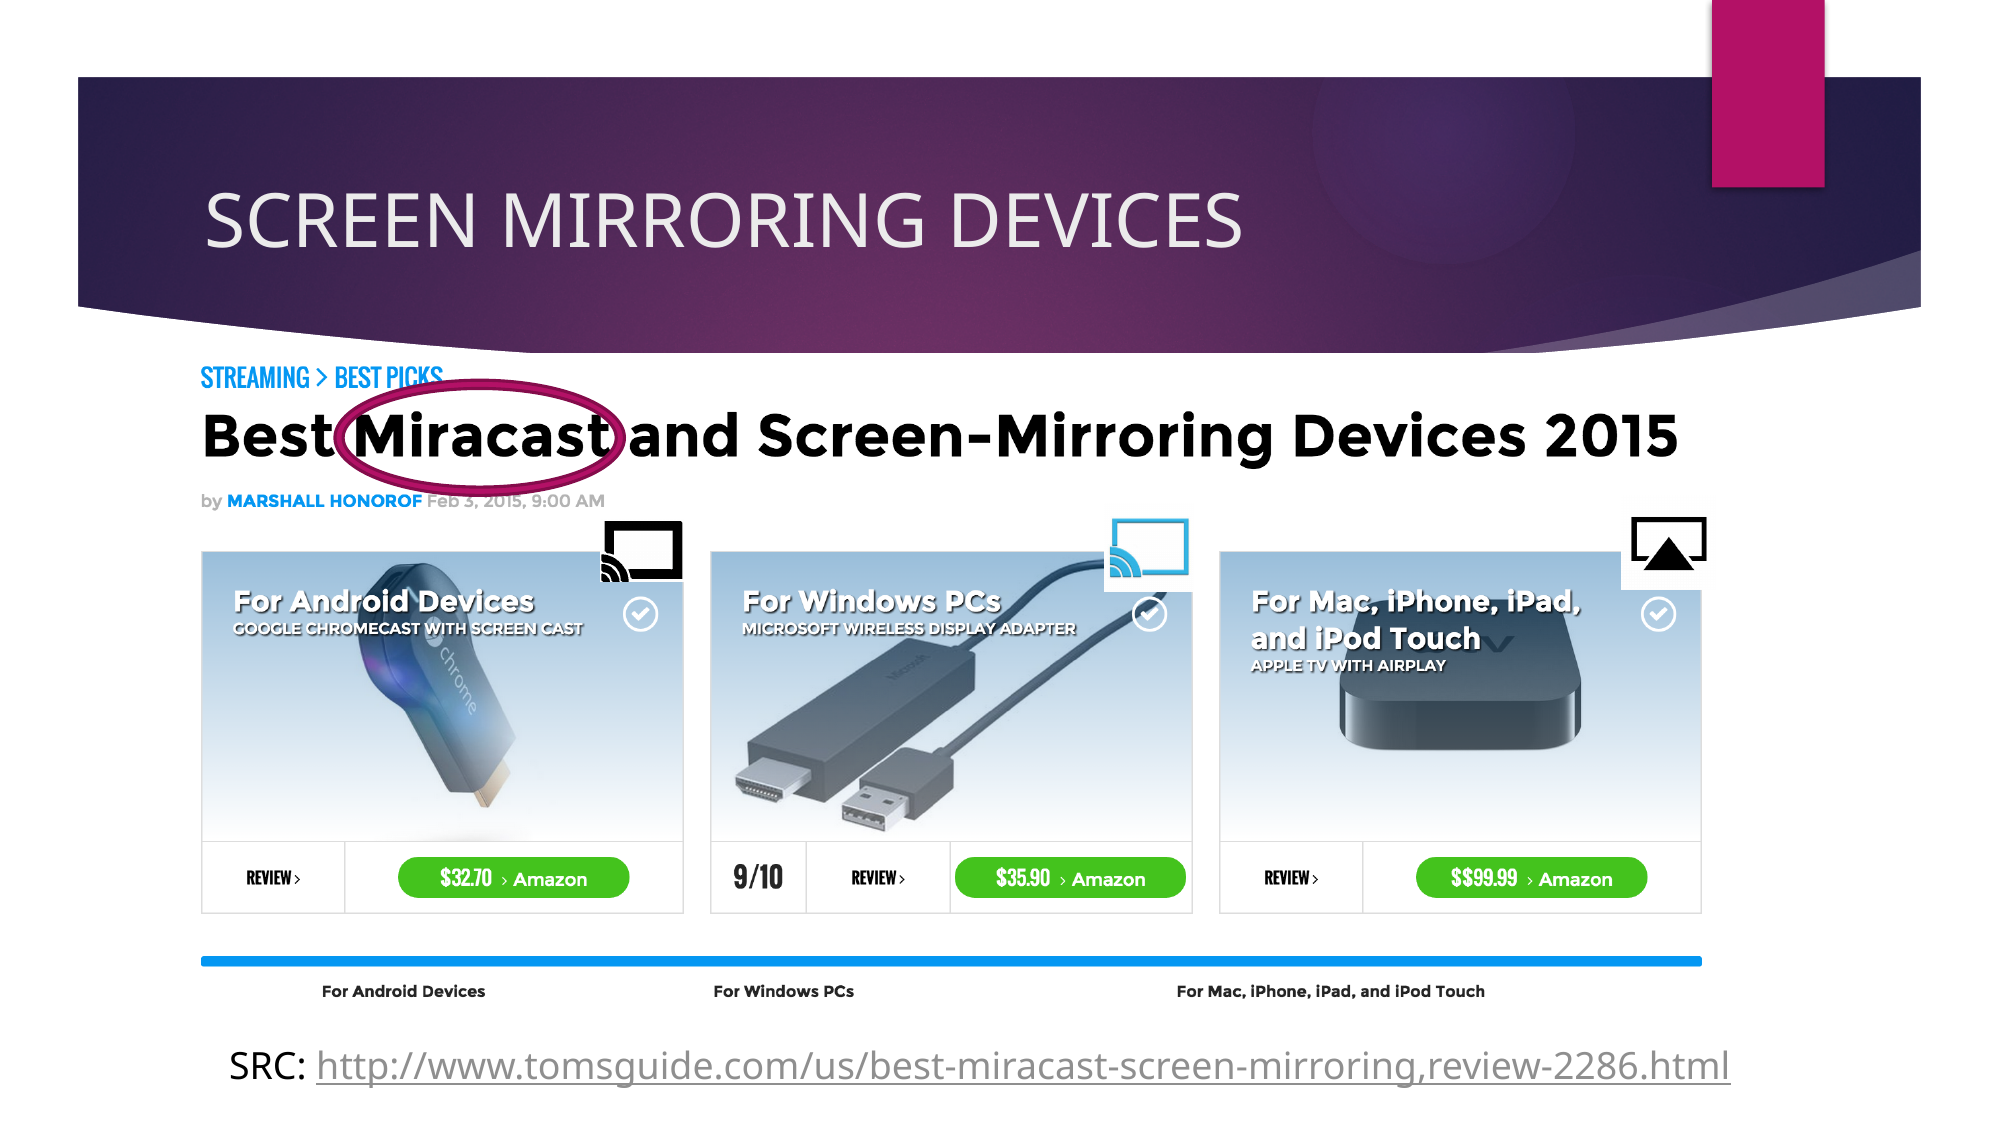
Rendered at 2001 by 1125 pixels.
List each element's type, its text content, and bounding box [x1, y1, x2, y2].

text_box SRC: http://www.tomsguide.com/us/best-miracast-screen-mirroring,review-2286.html [214, 1034, 1746, 1101]
title SCREEN MIRRORING DEVICES [189, 159, 1627, 276]
picture [189, 353, 1716, 1018]
